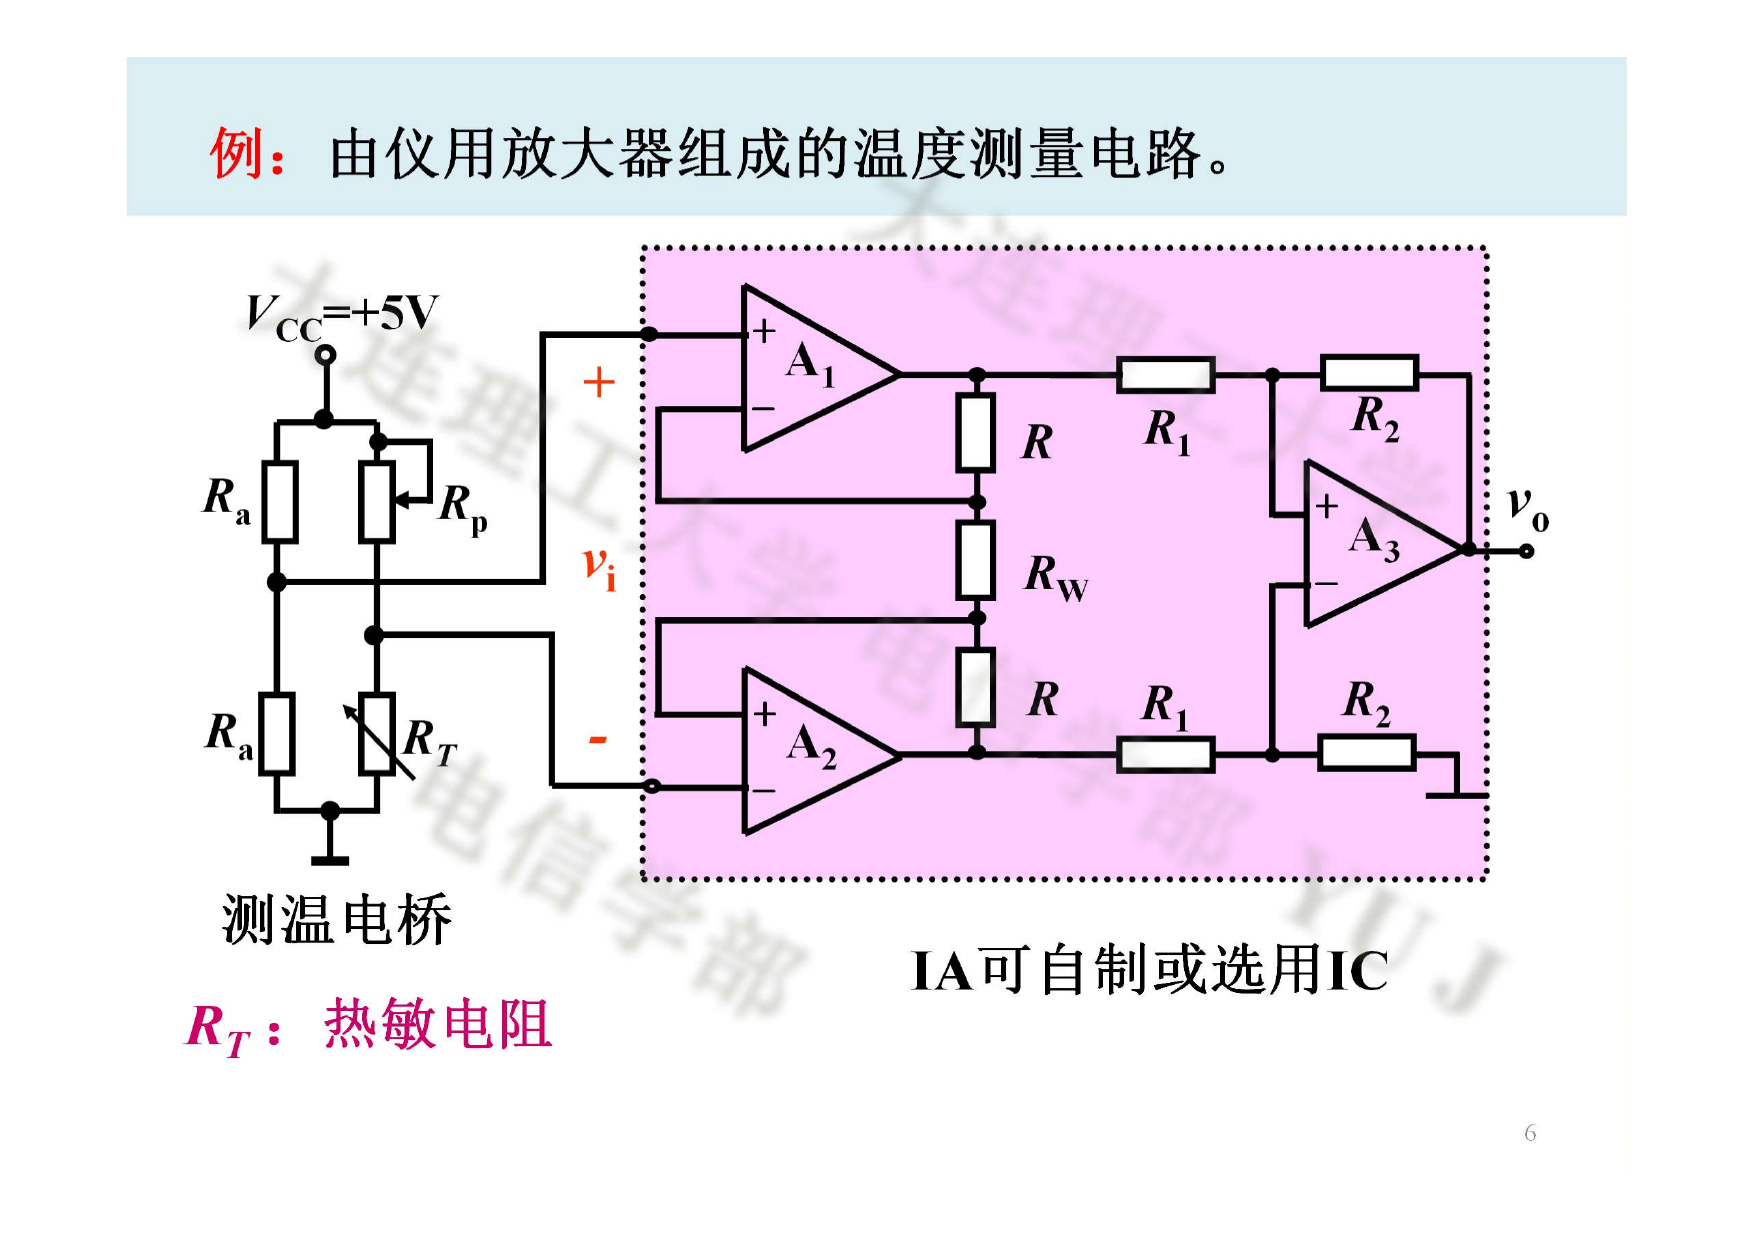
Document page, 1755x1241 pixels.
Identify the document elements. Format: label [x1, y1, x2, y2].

text_box [126, 64, 1627, 1176]
picture [126, 57, 1627, 64]
